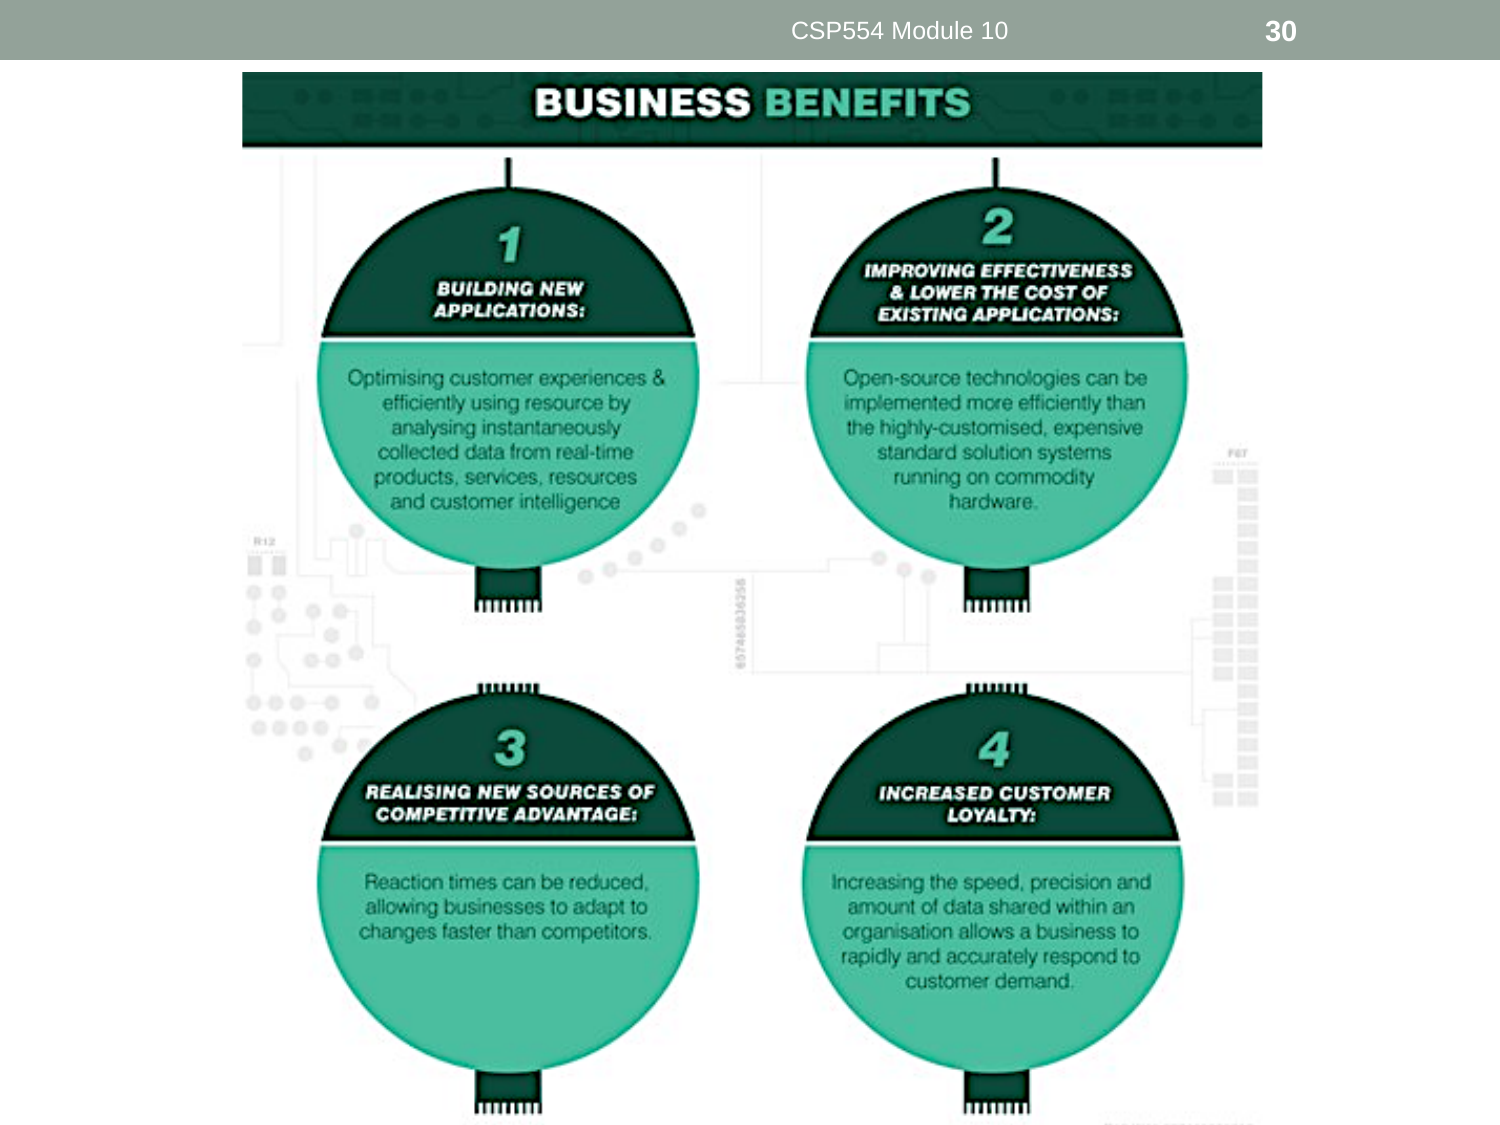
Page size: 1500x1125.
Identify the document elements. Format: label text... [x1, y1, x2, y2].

picture [242, 72, 1263, 1125]
footer CSP554 Module 10 [562, 3, 1238, 57]
slide_number 30 [1250, 3, 1425, 57]
